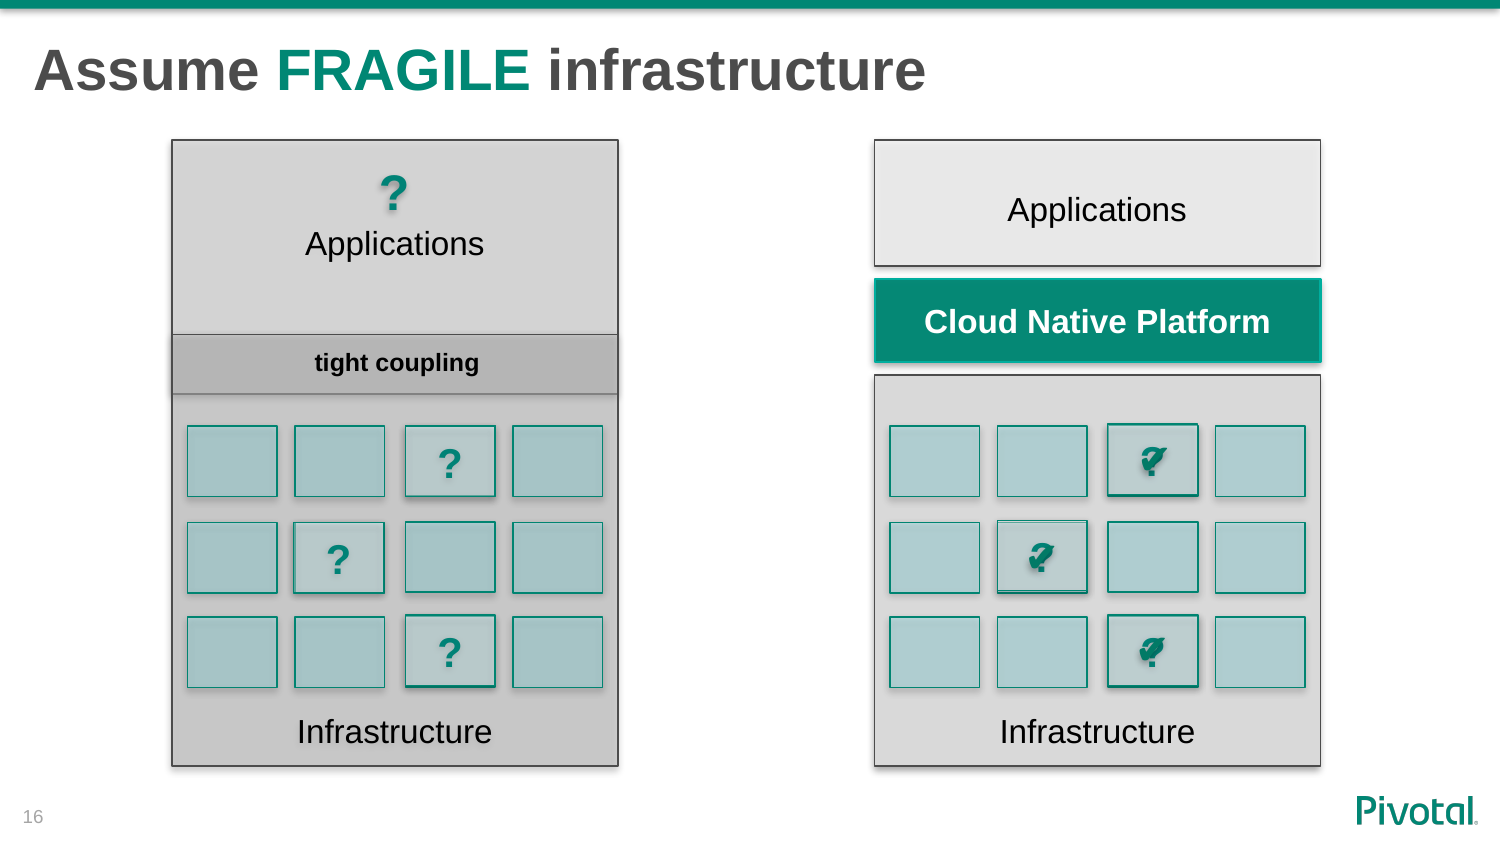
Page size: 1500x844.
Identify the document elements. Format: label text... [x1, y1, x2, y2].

text_box [1215, 425, 1306, 497]
text_box [889, 522, 980, 594]
text_box ? [293, 522, 384, 594]
text_box [294, 425, 385, 497]
text_box Cloud Native Platform [874, 278, 1321, 363]
text_box Applications [171, 139, 619, 334]
slide_number 16 [7, 797, 70, 843]
text_box ? [405, 614, 496, 686]
text_box [405, 521, 496, 593]
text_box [1009, 433, 1186, 673]
text_box [889, 425, 980, 497]
text_box [512, 616, 603, 688]
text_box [997, 423, 1199, 686]
text_box [187, 616, 278, 688]
text_box [294, 616, 385, 688]
picture [1357, 796, 1478, 825]
text_box Infrastructure [874, 374, 1321, 767]
text_box tight coupling [299, 338, 495, 384]
text_box [187, 522, 278, 594]
text_box [512, 522, 603, 594]
text_box [512, 425, 603, 497]
title Assume FRAGILE infrastructure [18, 24, 1462, 103]
text_box Applications [874, 139, 1321, 267]
text_box Infrastructure [171, 334, 619, 767]
text_box [889, 616, 980, 688]
text_box ? [405, 425, 496, 497]
text_box [1215, 616, 1306, 688]
text_box [187, 425, 278, 497]
text_box [1215, 522, 1306, 594]
text_box ? [348, 154, 440, 226]
